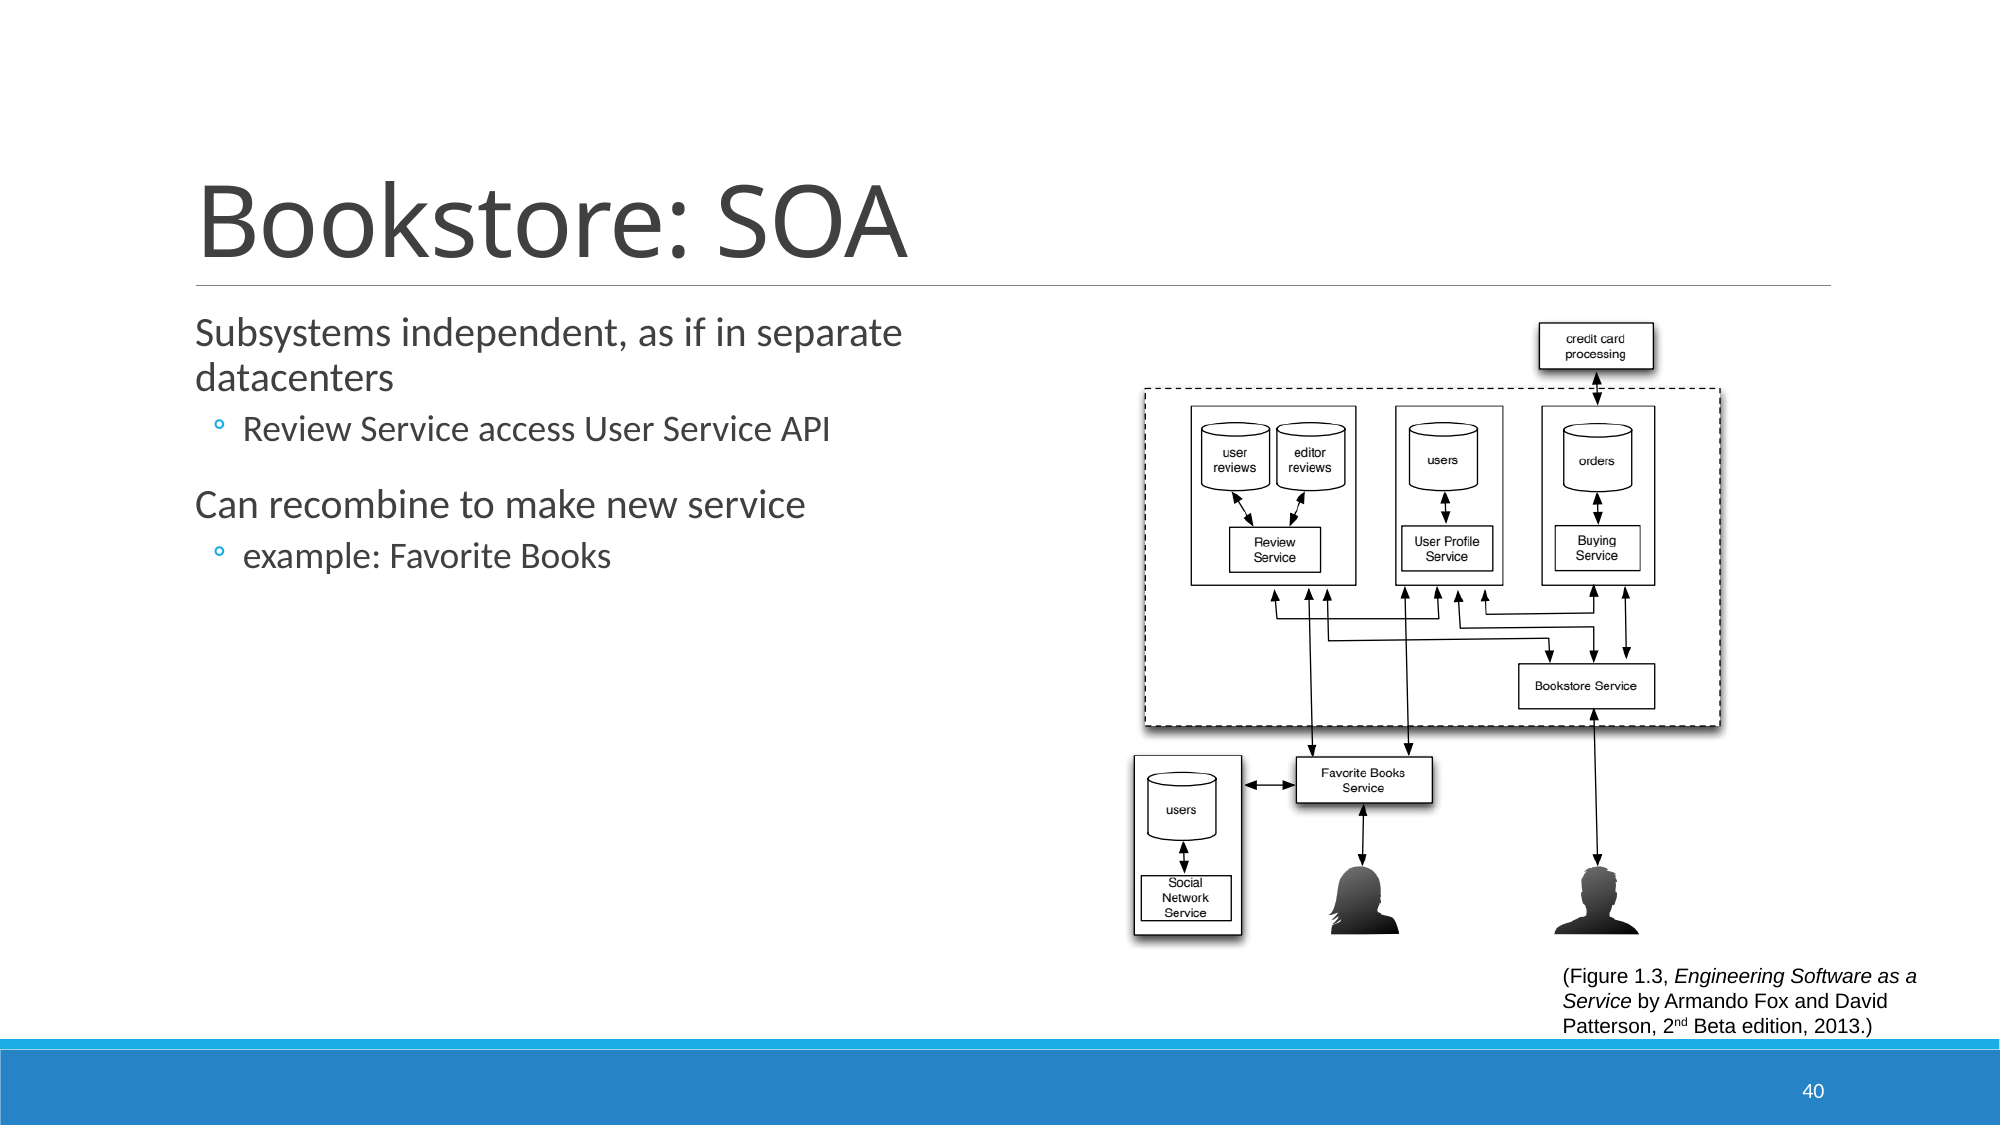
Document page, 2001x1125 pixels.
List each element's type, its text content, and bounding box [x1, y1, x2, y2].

list Subsystems independent, as if in separate datacenters Review Service access User Service API Can recombine to make new service example: Favorite Books [180, 302, 990, 963]
slide_number 40 [1624, 1059, 1840, 1120]
text_box (Figure 1.3, Engineering Software as a Service by Armando Fox and David Patterson, 2nd Beta edition, 2013.) [1547, 954, 1936, 1045]
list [1107, 302, 1743, 964]
title Bookstore: SOA [180, 47, 1830, 285]
